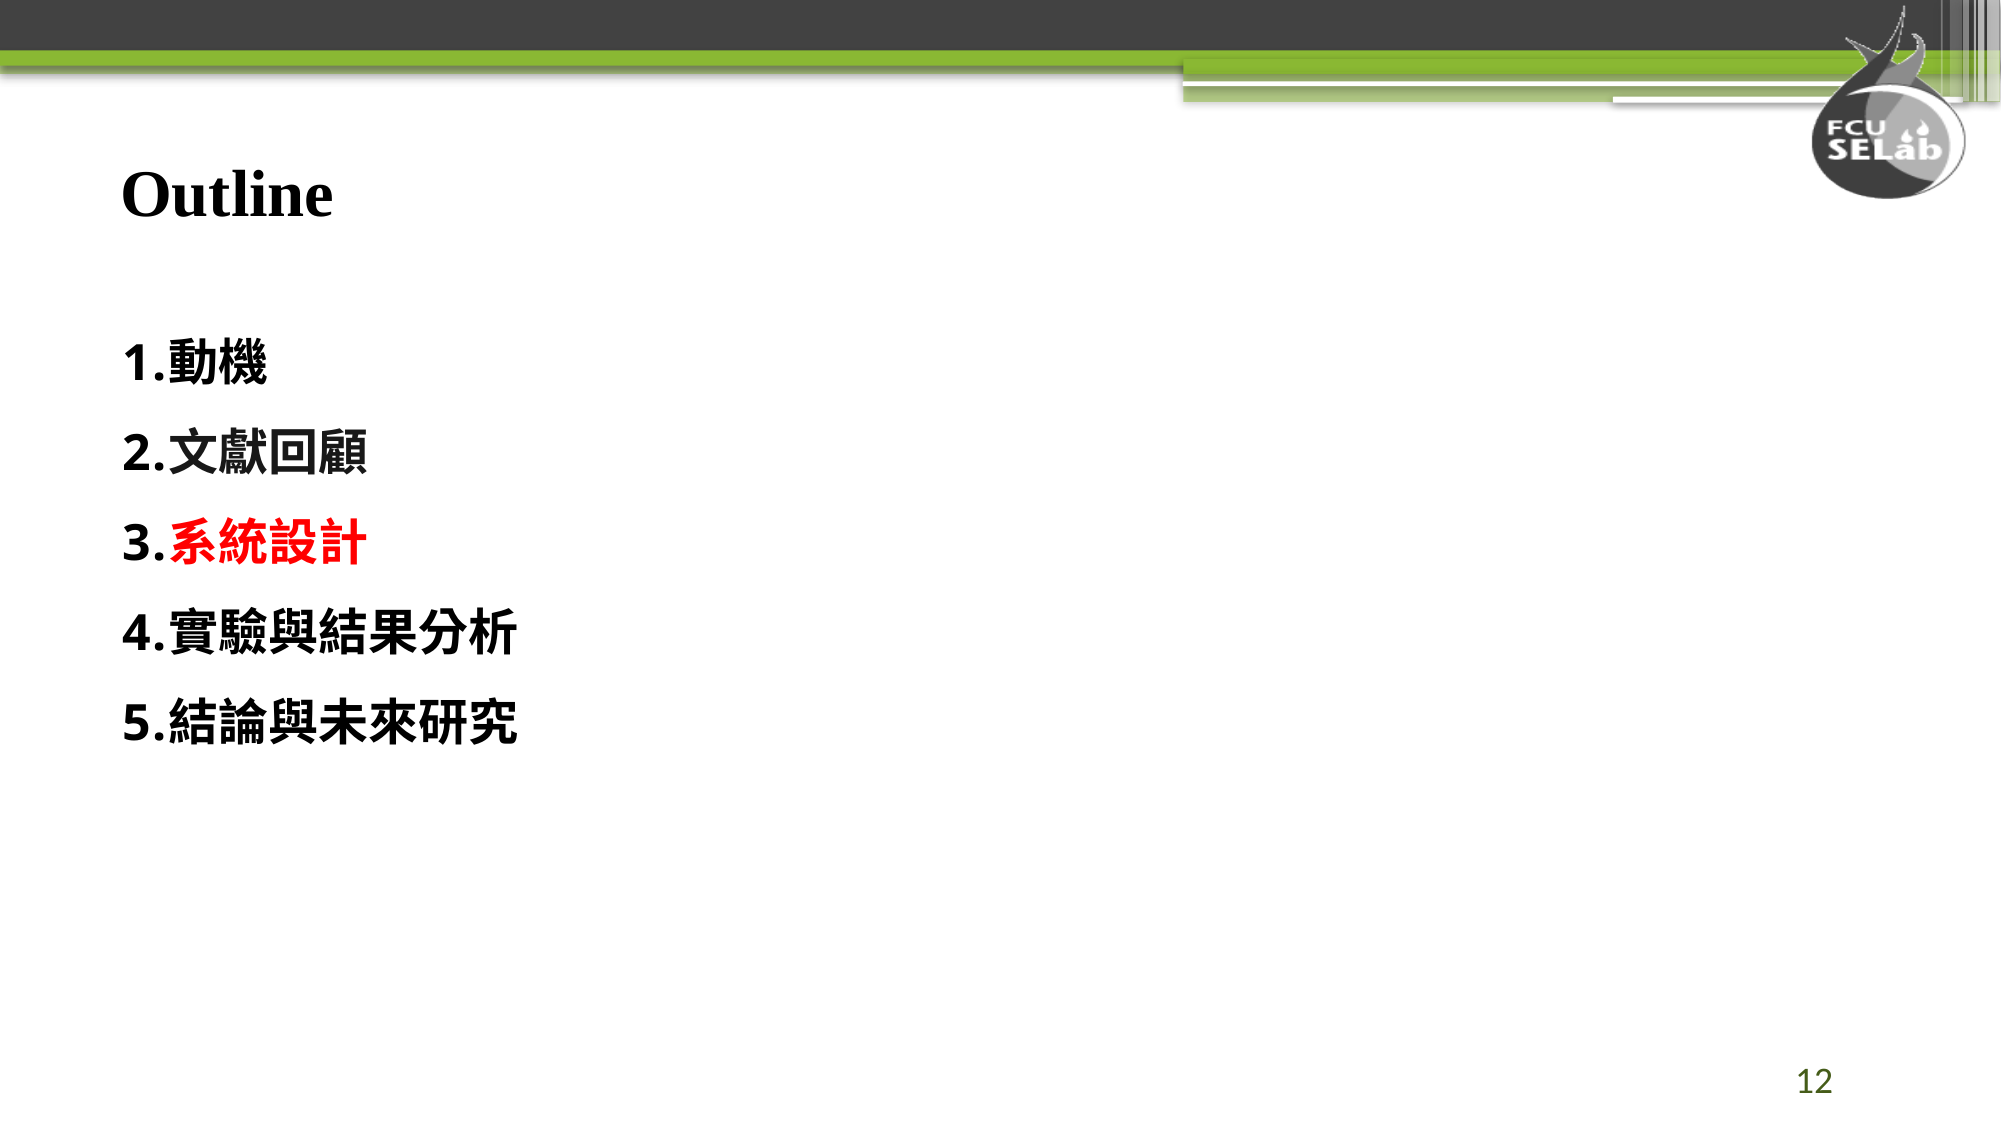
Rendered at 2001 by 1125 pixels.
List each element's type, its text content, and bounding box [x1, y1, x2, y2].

slide_number 12 [1780, 1048, 1974, 1109]
list 動機 文獻回顧 系統設計 實驗與結果分析 結論與未來研究 [102, 290, 1903, 1083]
picture [1780, 2, 2000, 203]
title Outline [0, 101, 1900, 277]
